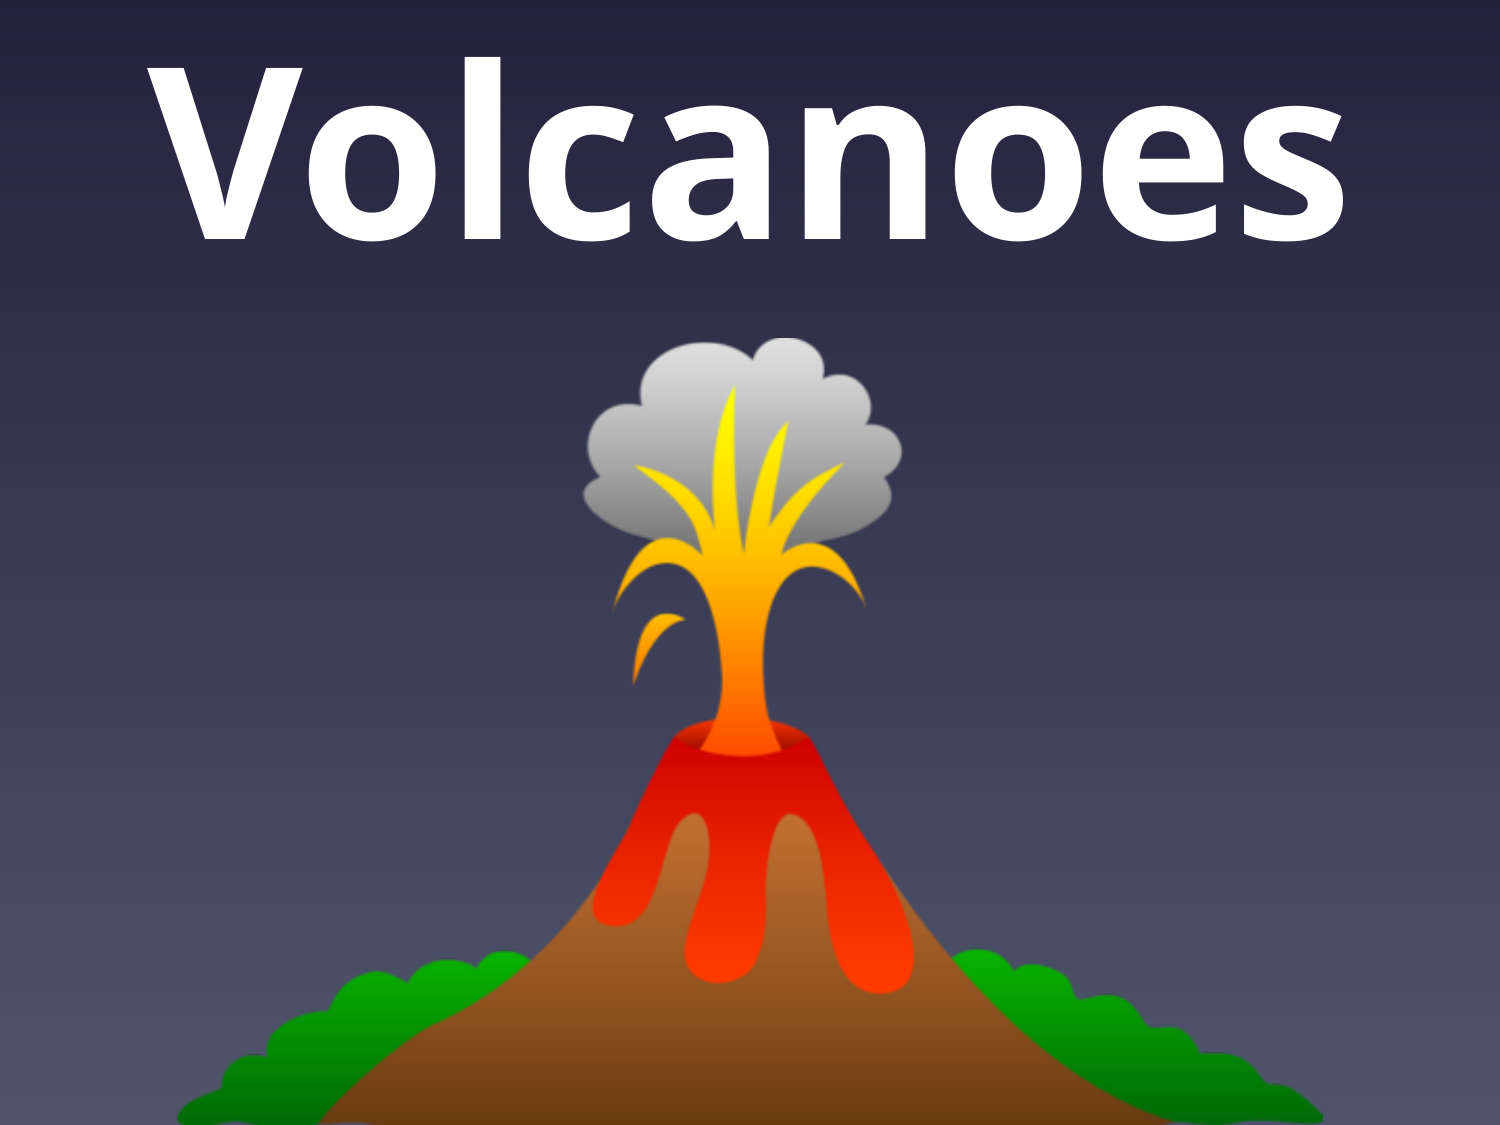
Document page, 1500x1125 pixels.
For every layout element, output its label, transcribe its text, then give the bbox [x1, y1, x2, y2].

picture [176, 337, 1324, 1125]
title Volcanoes [0, 53, 1500, 295]
